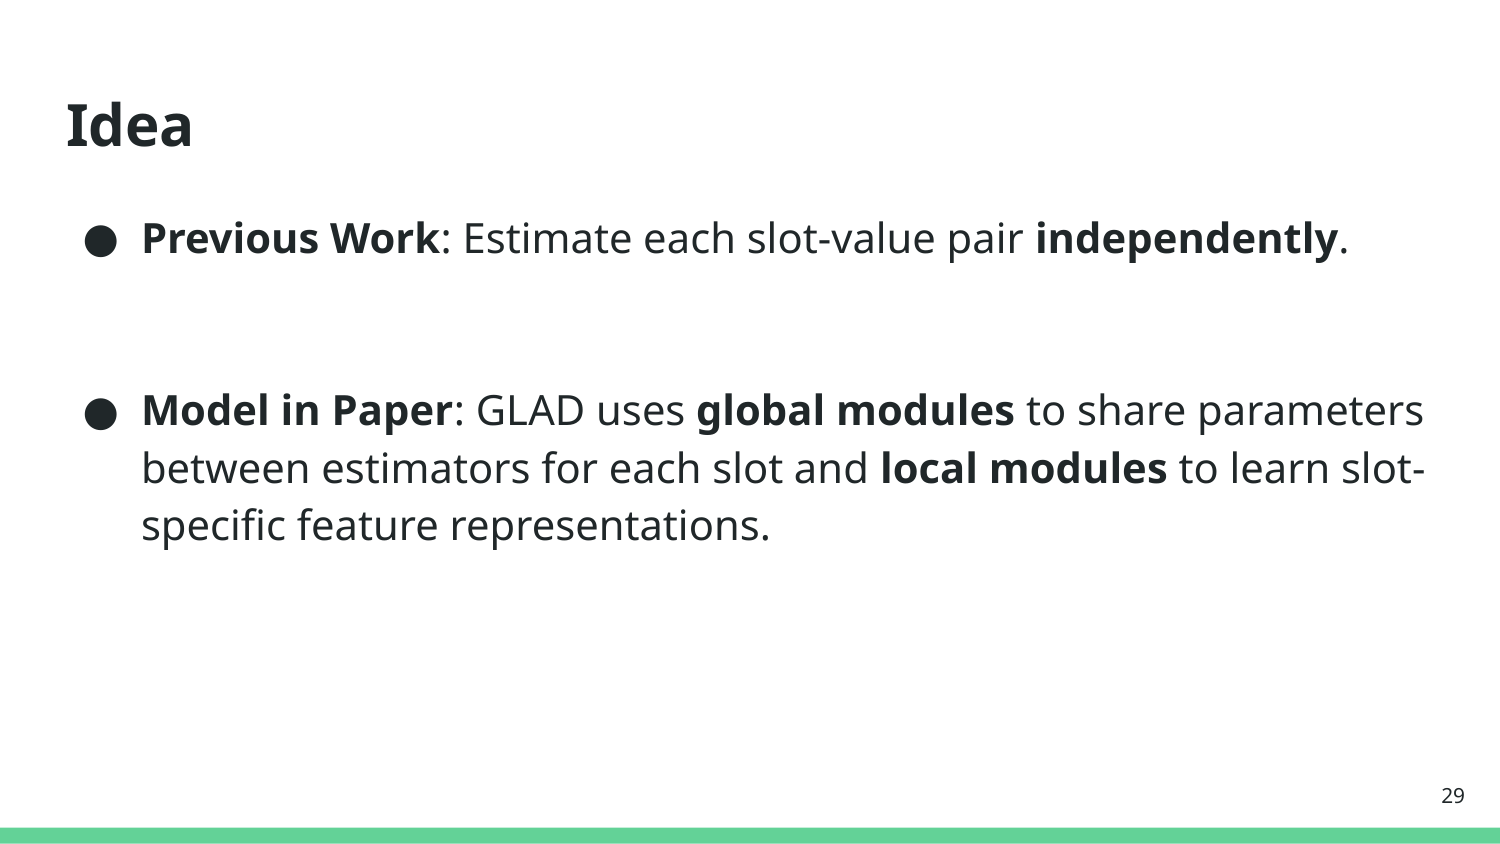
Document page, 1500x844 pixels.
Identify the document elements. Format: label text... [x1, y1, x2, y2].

list Previous Work: Estimate each slot-value pair independently. Model in Paper: GLAD uses global modules to share parameters between estimators for each slot and local modules to learn slot-specific feature representations. [51, 189, 1449, 750]
title Idea [51, 72, 1449, 167]
slide_number ‹#› [1389, 764, 1480, 830]
